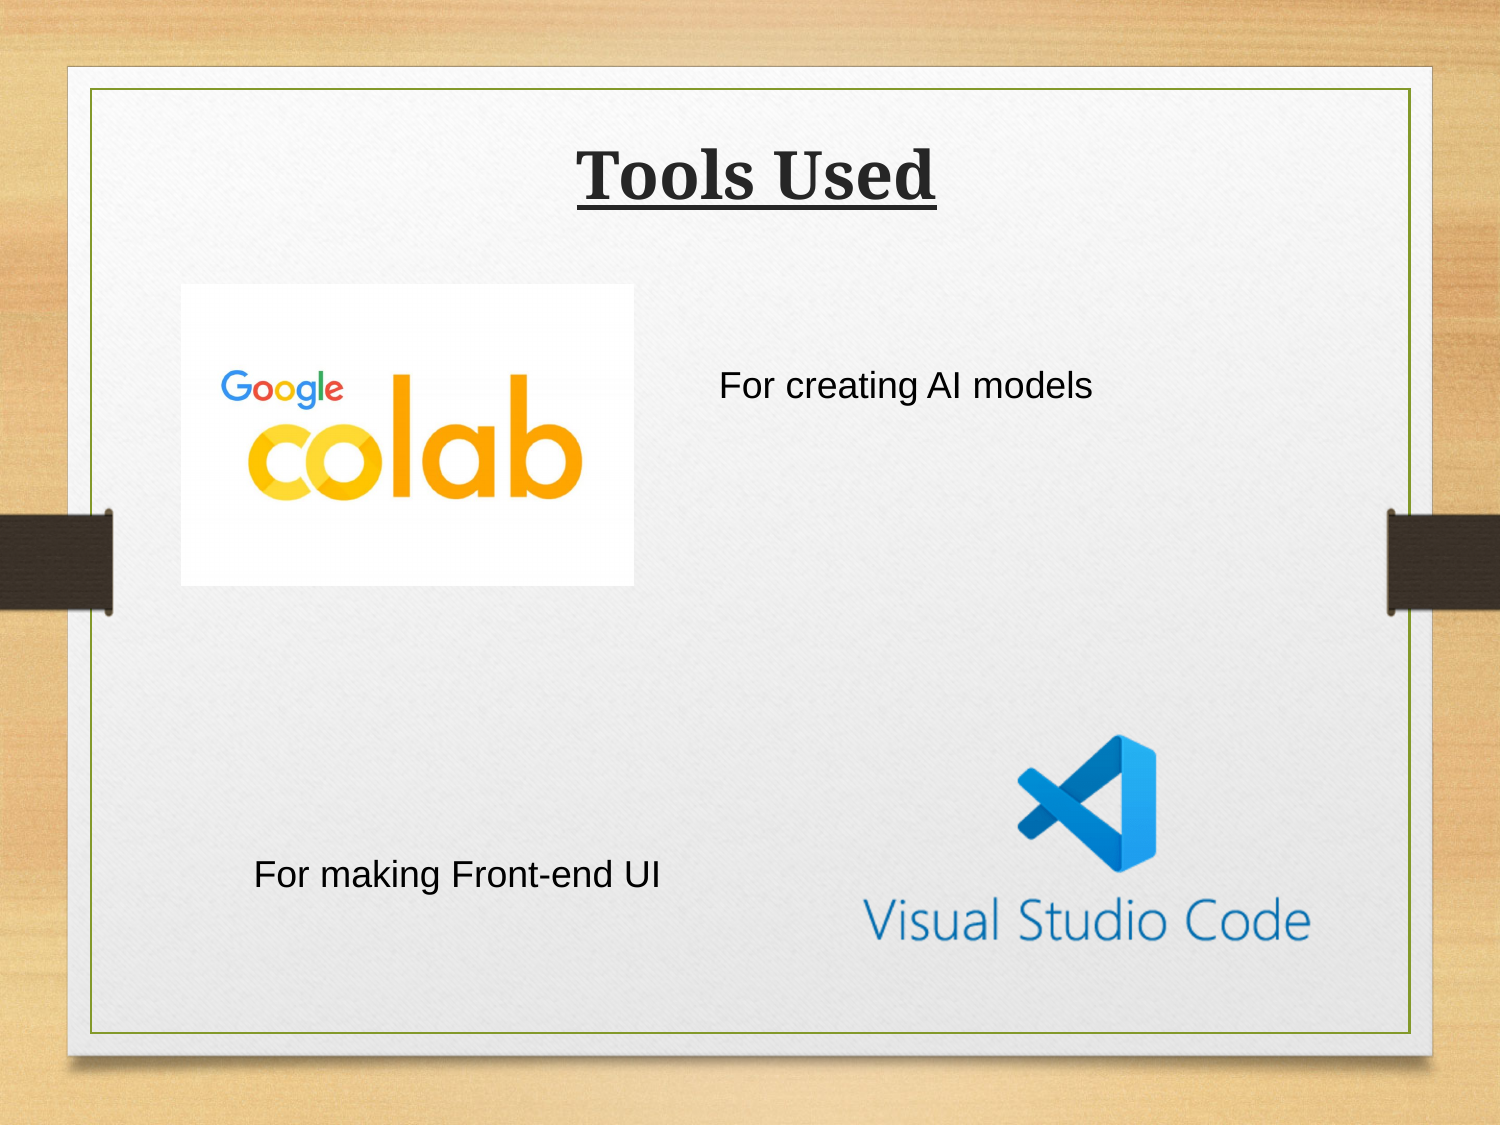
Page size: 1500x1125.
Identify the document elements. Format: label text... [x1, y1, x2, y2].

text_box For creating AI models [704, 354, 1235, 438]
picture [0, 0, 1500, 1125]
text_box [118, 278, 1396, 766]
title Tools Used [493, 114, 1021, 232]
text_box For making Front-end UI [238, 842, 715, 942]
